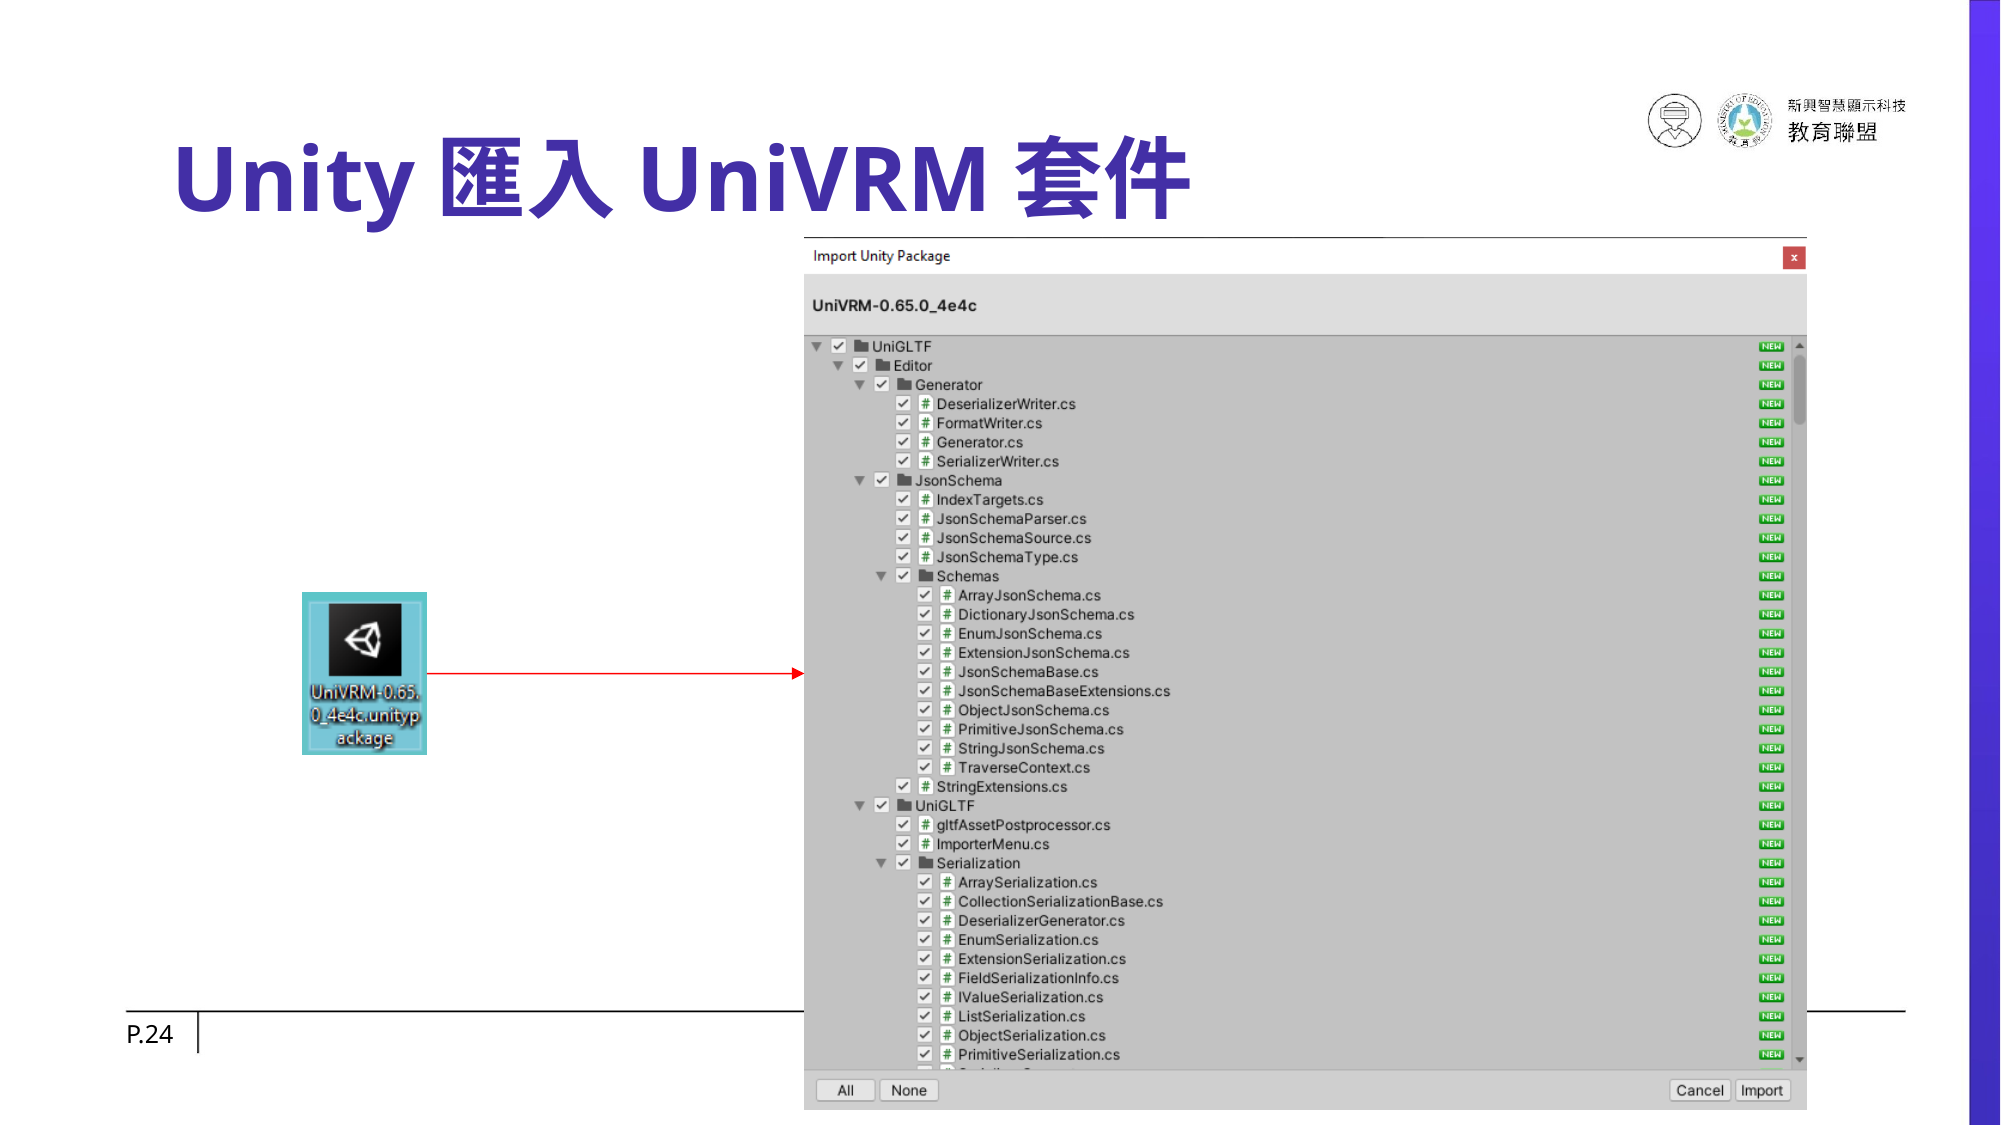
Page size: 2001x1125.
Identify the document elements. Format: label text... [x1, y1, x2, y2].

title Unity匯入UniVRM套件 [156, 135, 1592, 230]
slide_number P.‹#› [111, 1016, 204, 1055]
picture [0, 0, 2001, 1125]
